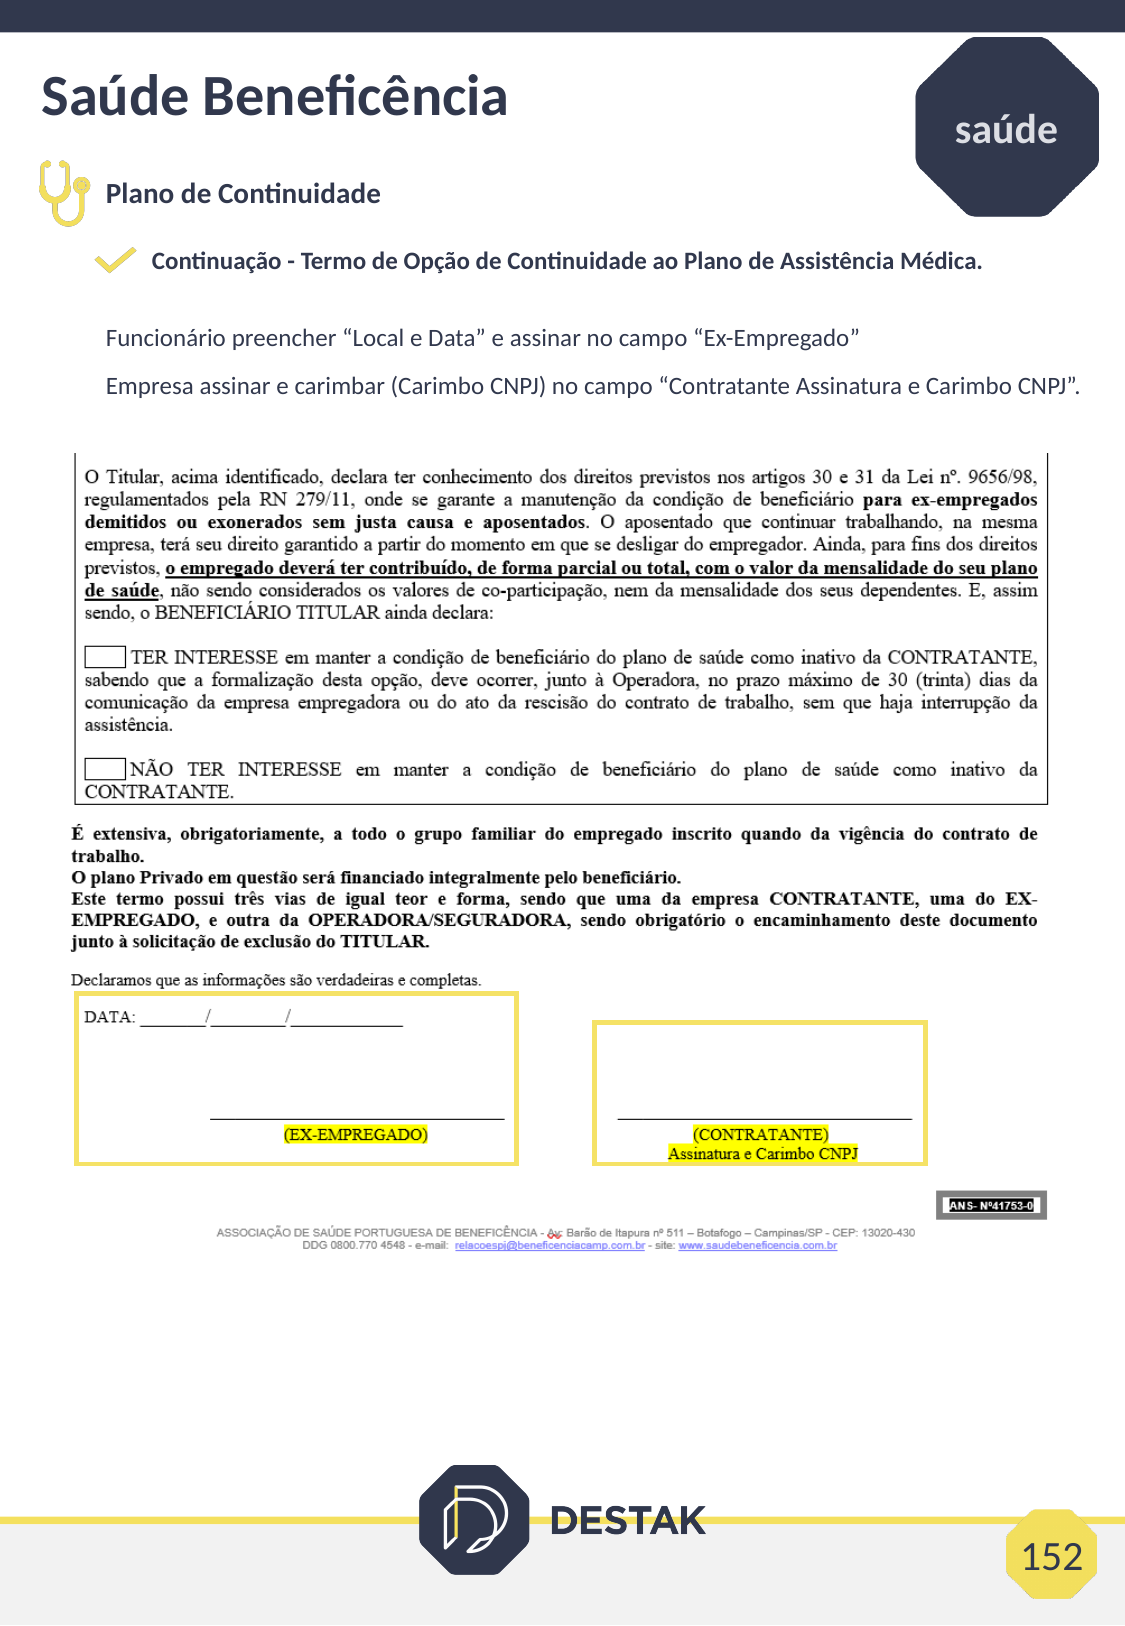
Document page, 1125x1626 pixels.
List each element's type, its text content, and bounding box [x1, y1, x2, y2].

picture [1006, 1509, 1097, 1599]
text_box Saúde Beneficência [26, 51, 862, 143]
picture [419, 1465, 706, 1575]
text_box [914, 37, 1099, 217]
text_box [29, 157, 1099, 440]
picture [60, 453, 1065, 1259]
